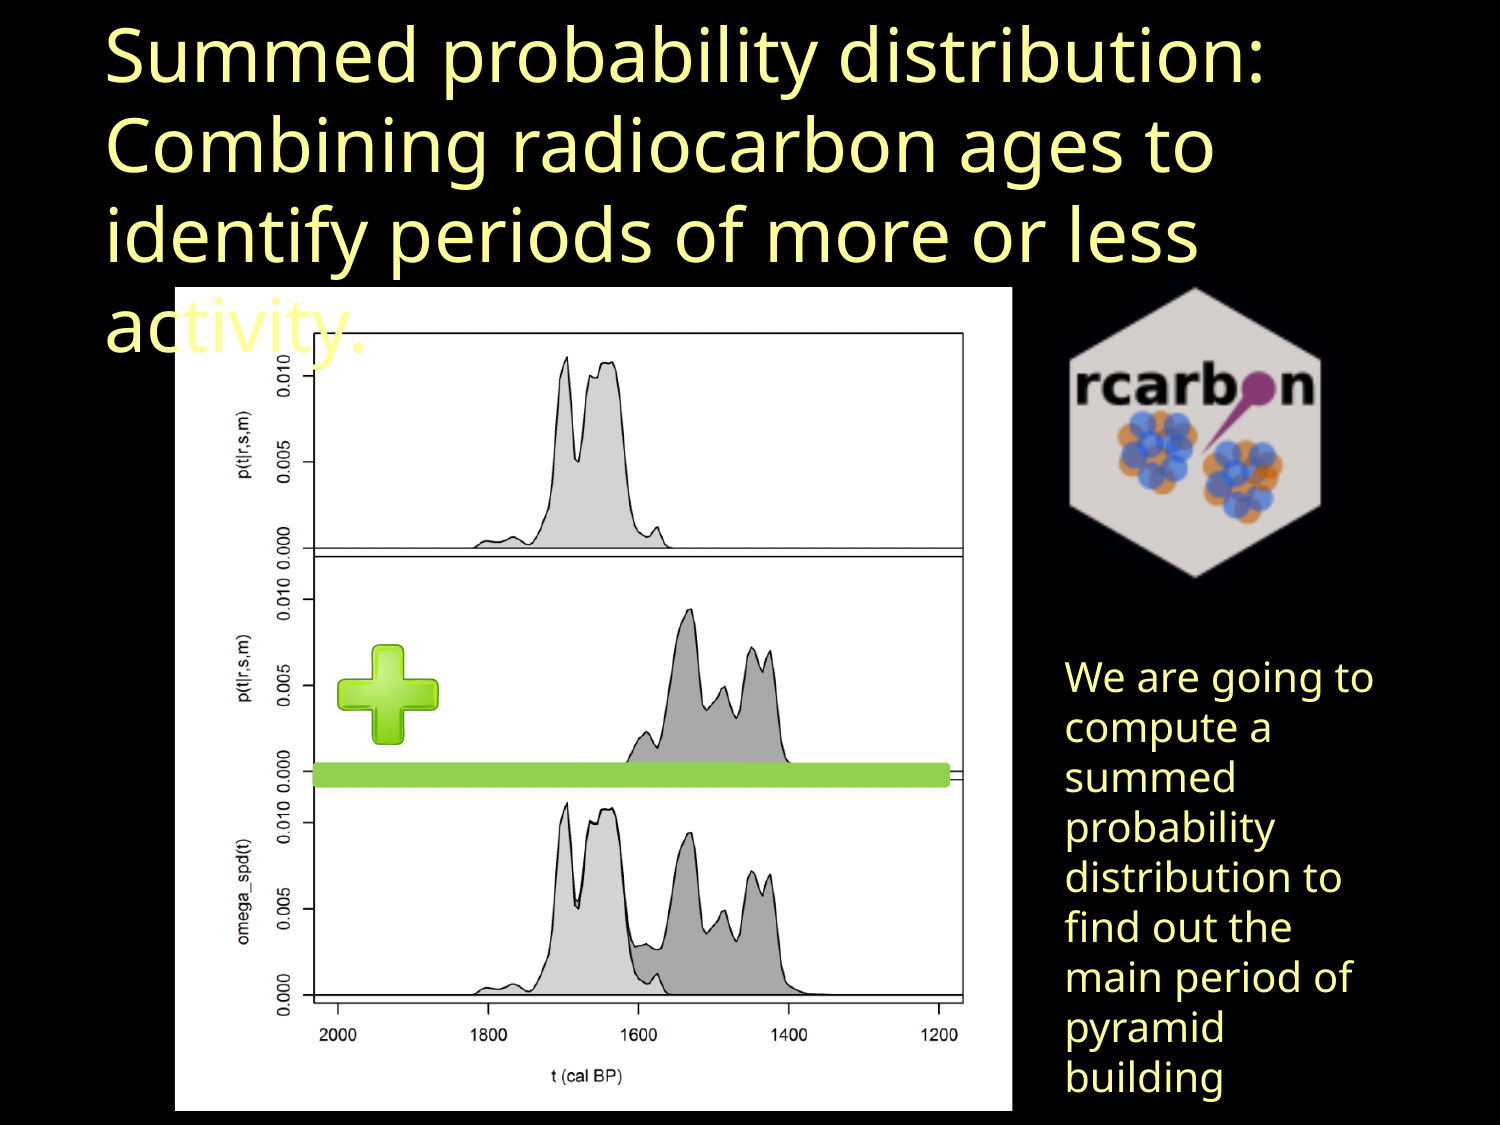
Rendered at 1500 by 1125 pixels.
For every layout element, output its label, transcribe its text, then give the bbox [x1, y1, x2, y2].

text_box We are going to compute a summed probability distribution to find out the main period of pyramid building [1049, 643, 1412, 1109]
text_box Summed probability distribution: Combining radiocarbon ages to identify periods of more or less activity. [89, 0, 1411, 375]
picture [174, 287, 1013, 1111]
picture [1051, 267, 1340, 600]
